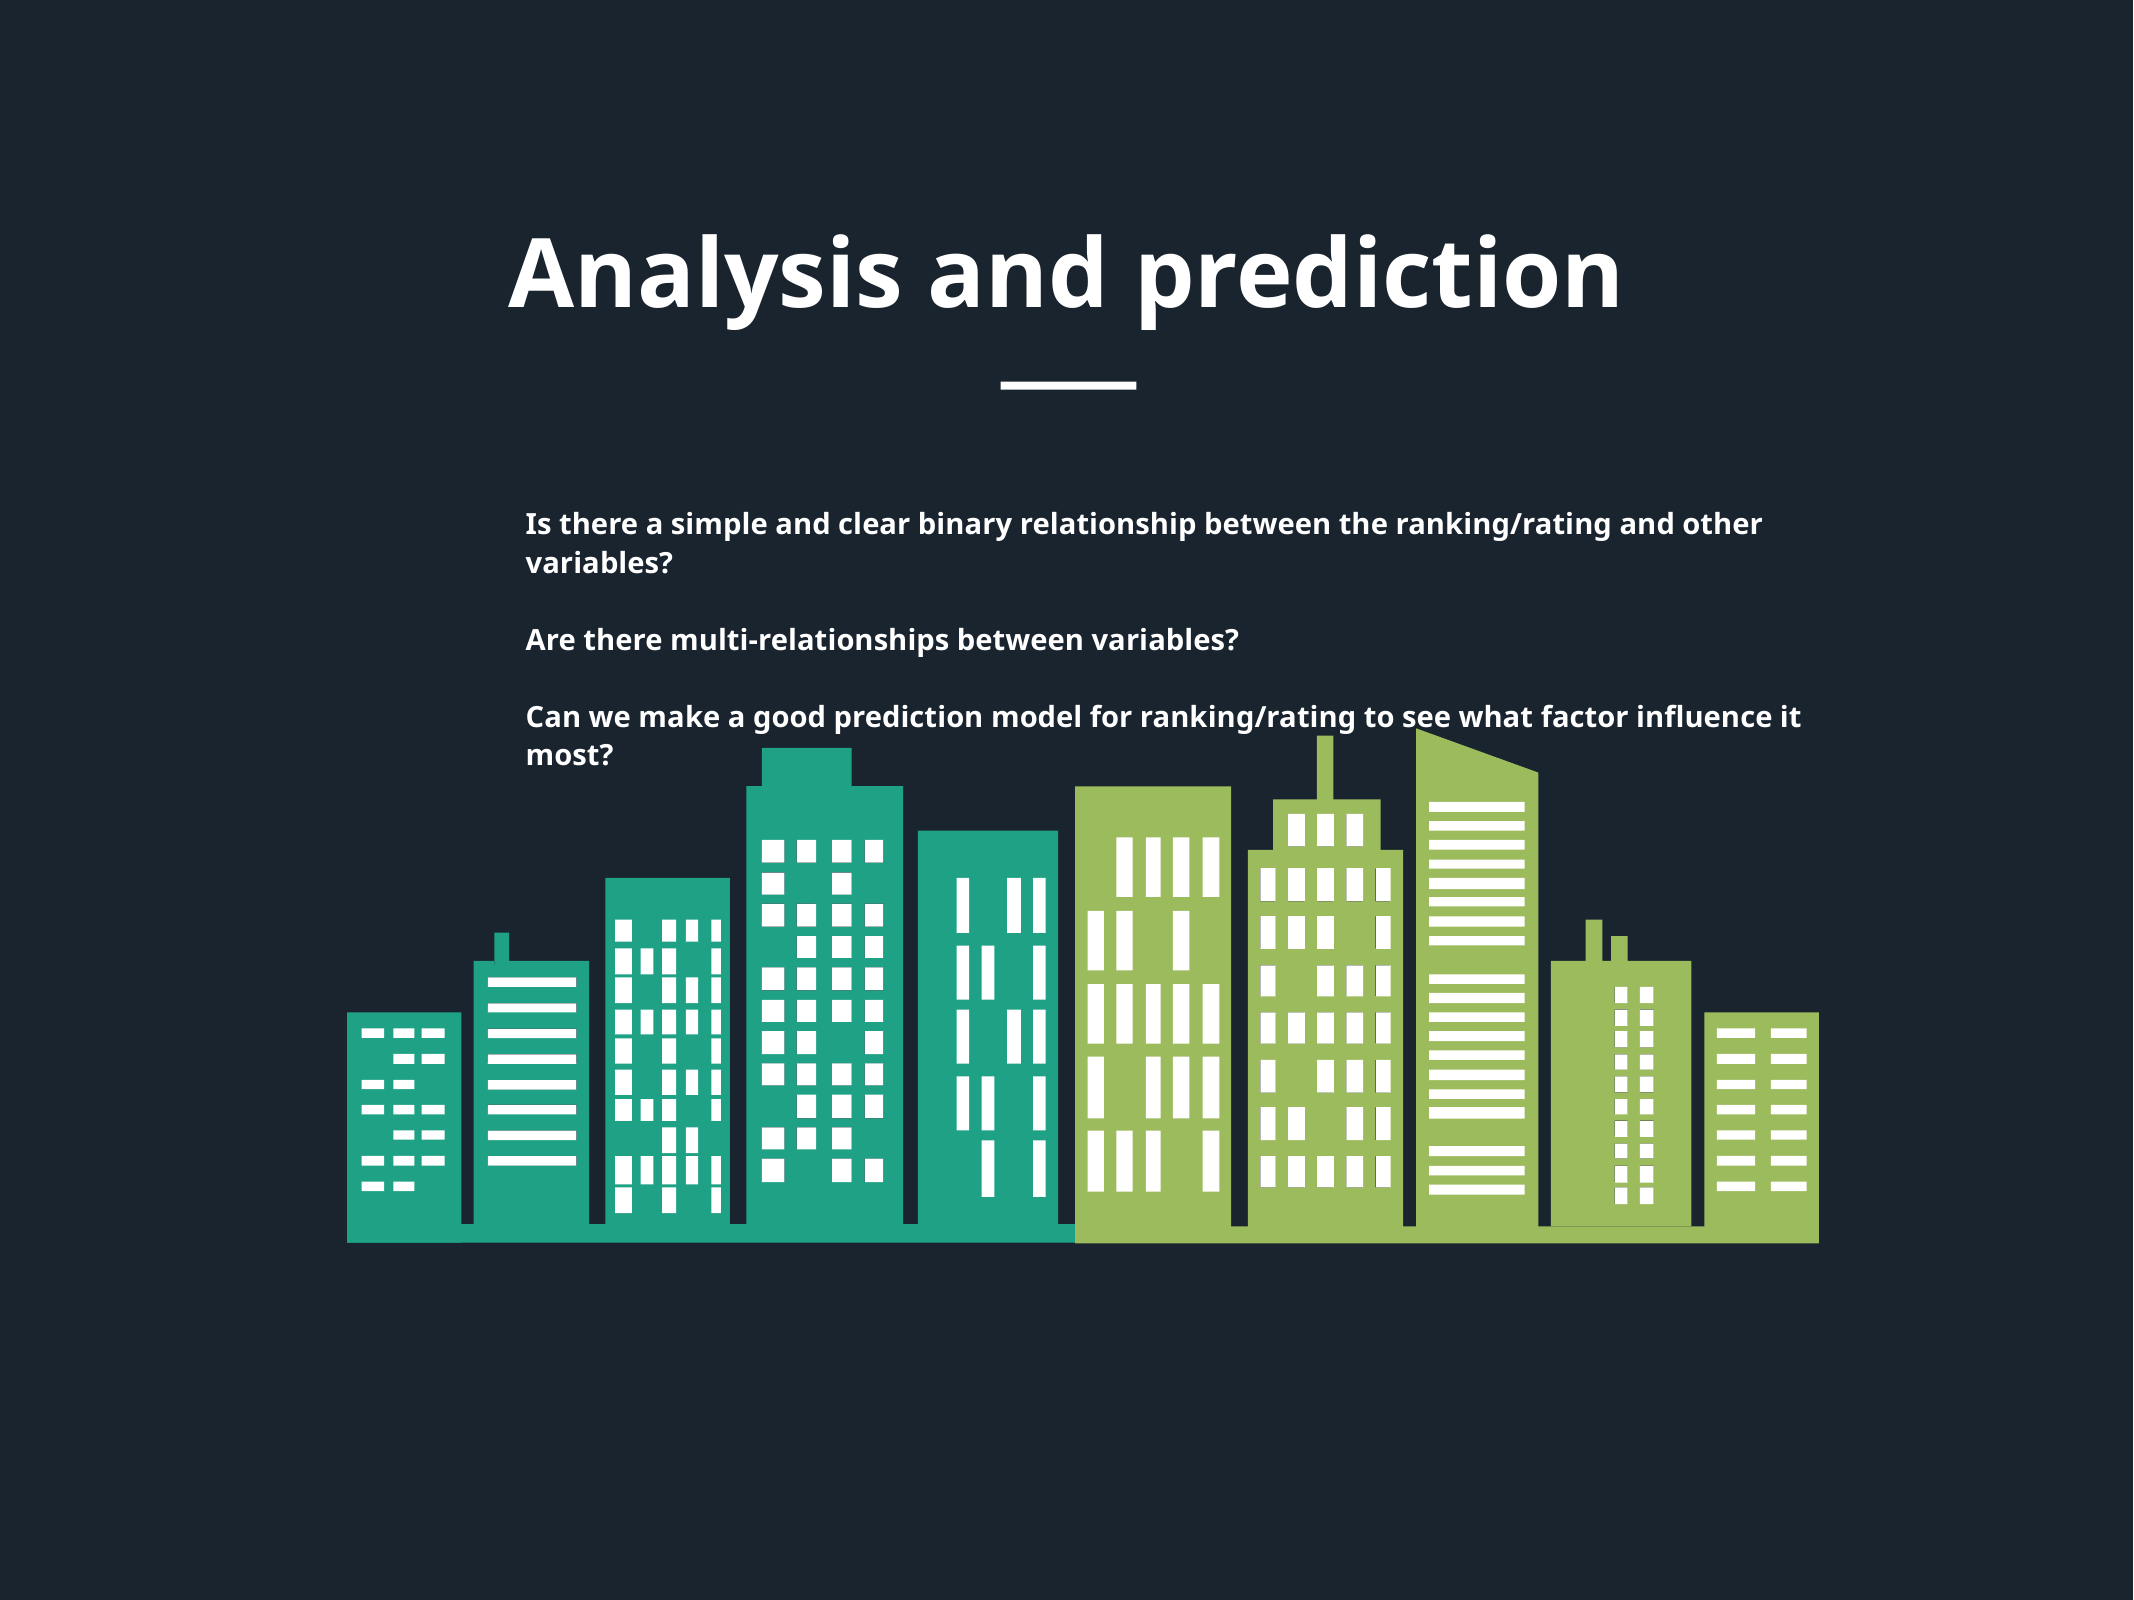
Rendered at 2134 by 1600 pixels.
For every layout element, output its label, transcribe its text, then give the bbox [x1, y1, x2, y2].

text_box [346, 728, 1820, 1244]
text_box Is there a simple and clear binary relationship between the ranking/rating and other variables? Are there multi-relationships between variables? Can we make a good prediction model for ranking/rating to see what factor influence it most? [516, 492, 1903, 782]
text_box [520, 207, 1613, 390]
